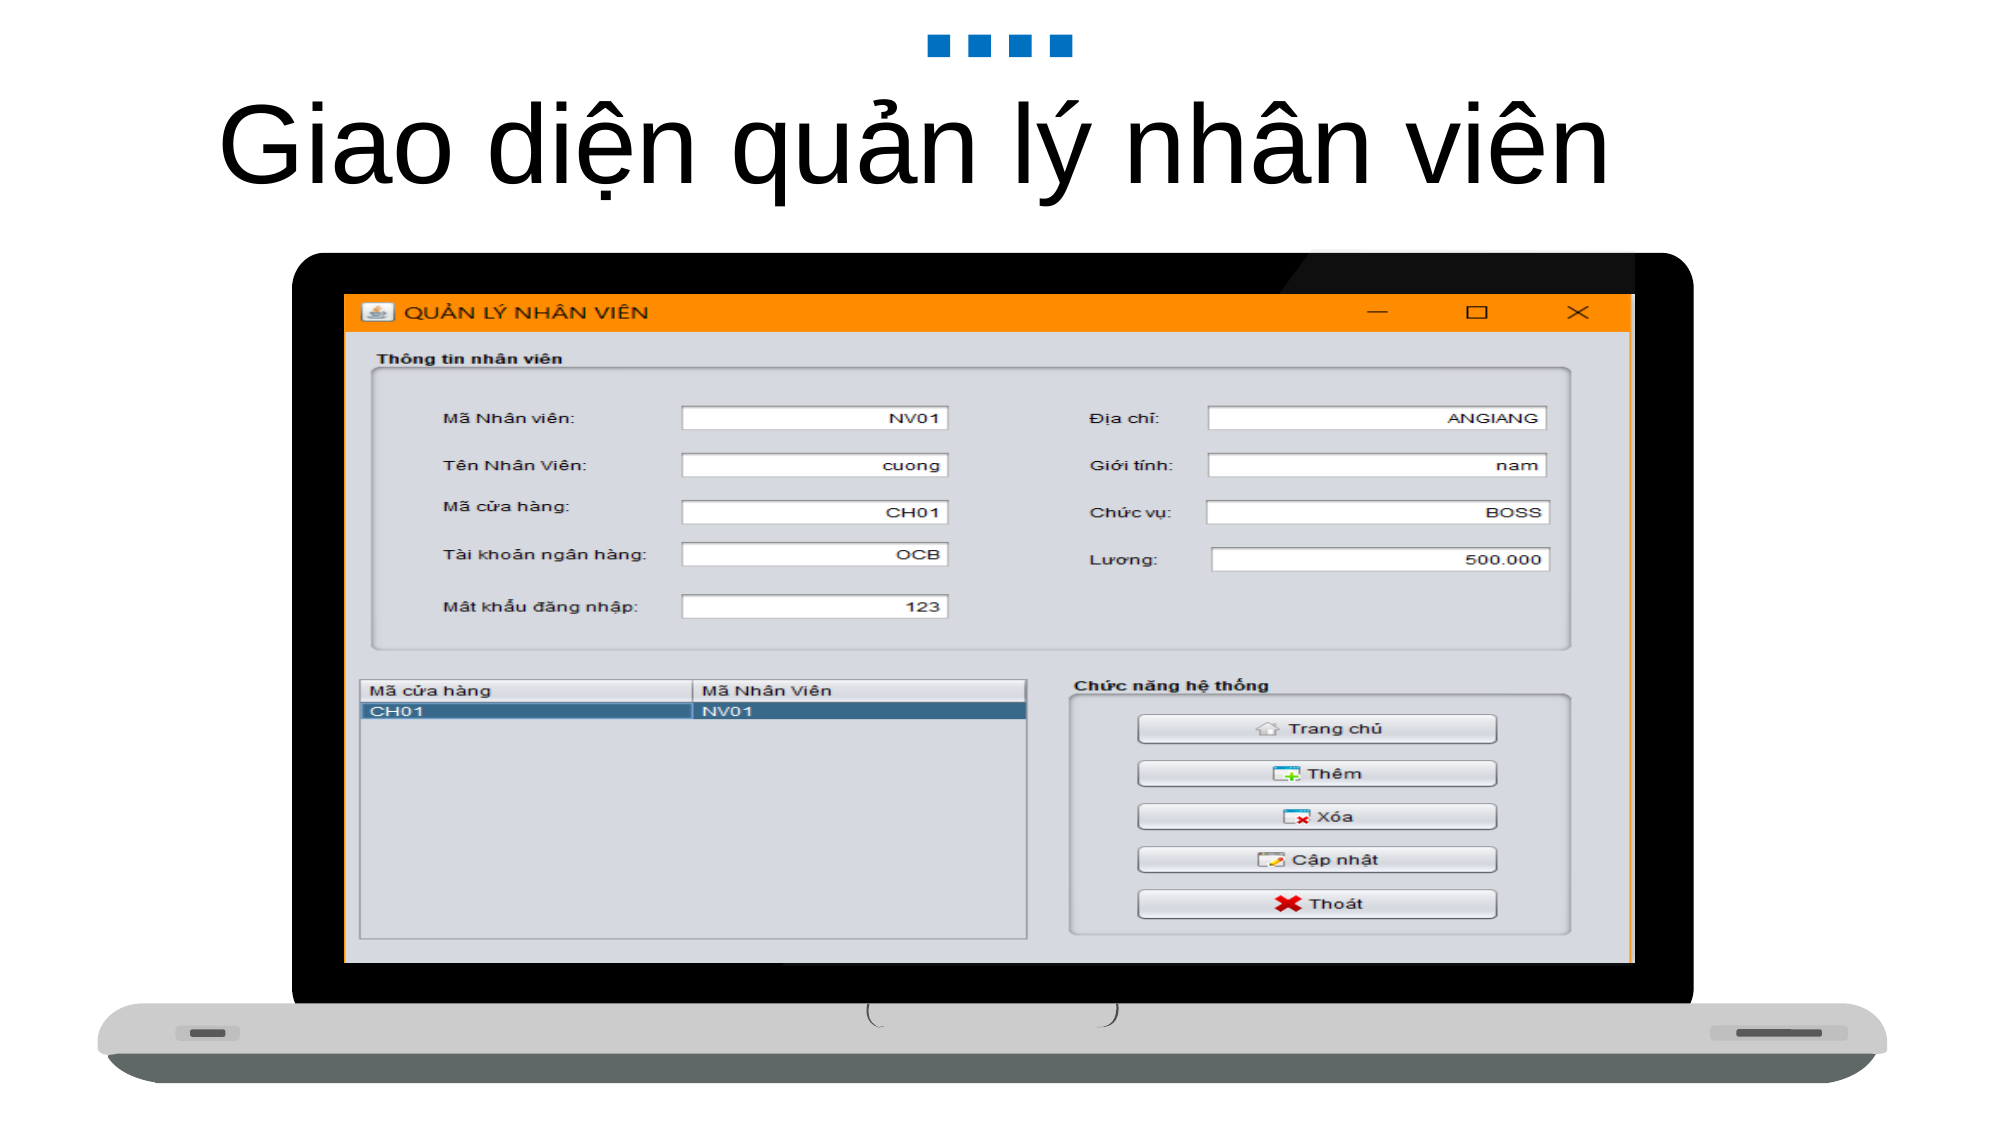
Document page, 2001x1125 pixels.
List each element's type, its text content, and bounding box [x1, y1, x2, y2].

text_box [89, 246, 1892, 1086]
list Giao diện quản lý nhân viên [53, 65, 1978, 230]
picture [344, 294, 1635, 963]
